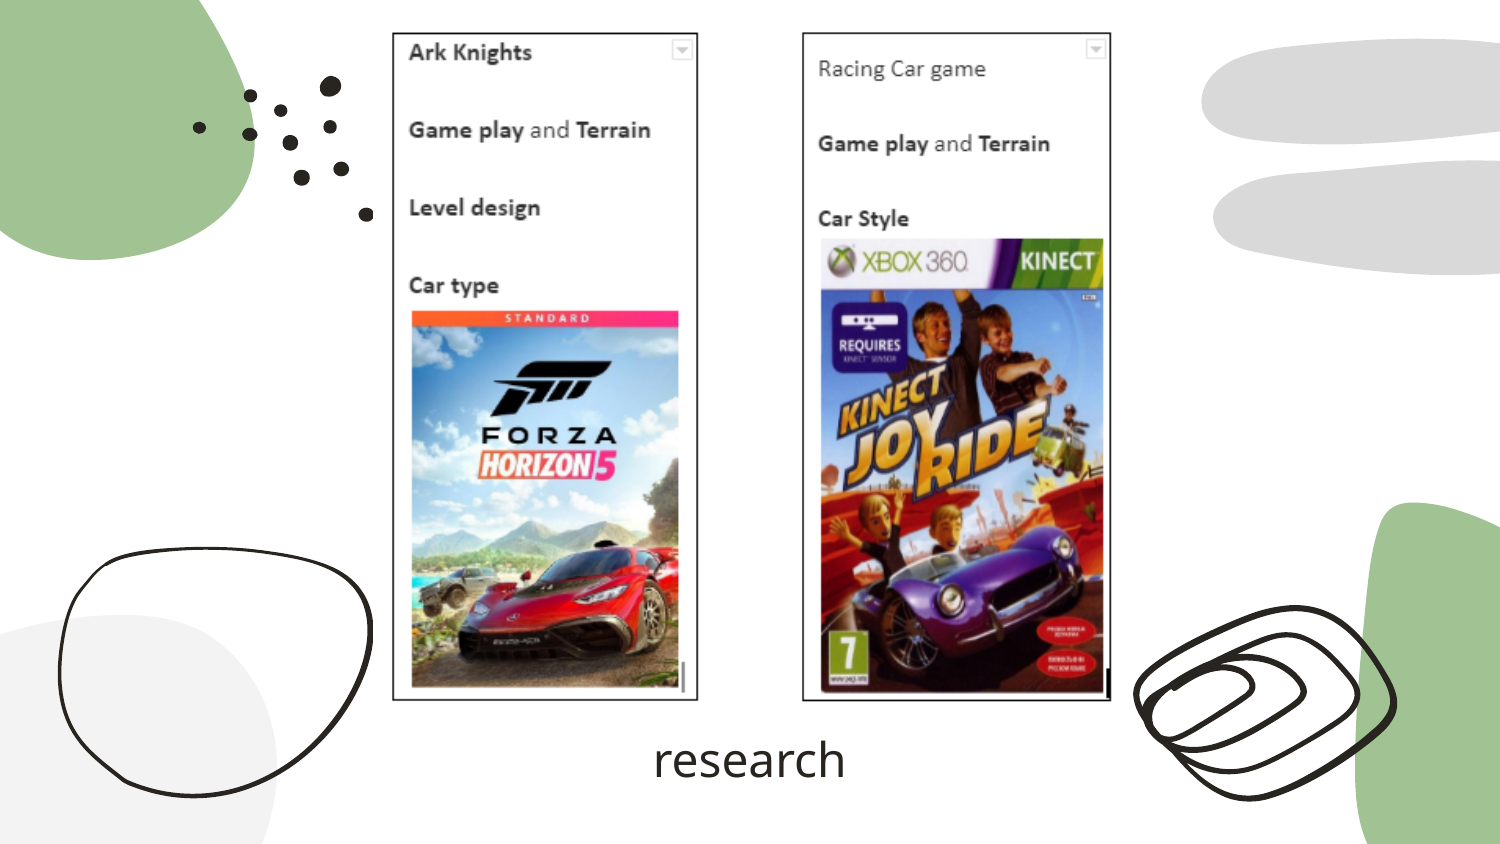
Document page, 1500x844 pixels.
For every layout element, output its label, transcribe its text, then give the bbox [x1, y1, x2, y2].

picture [790, 27, 1127, 715]
picture [373, 19, 713, 715]
title research [286, 693, 1214, 824]
